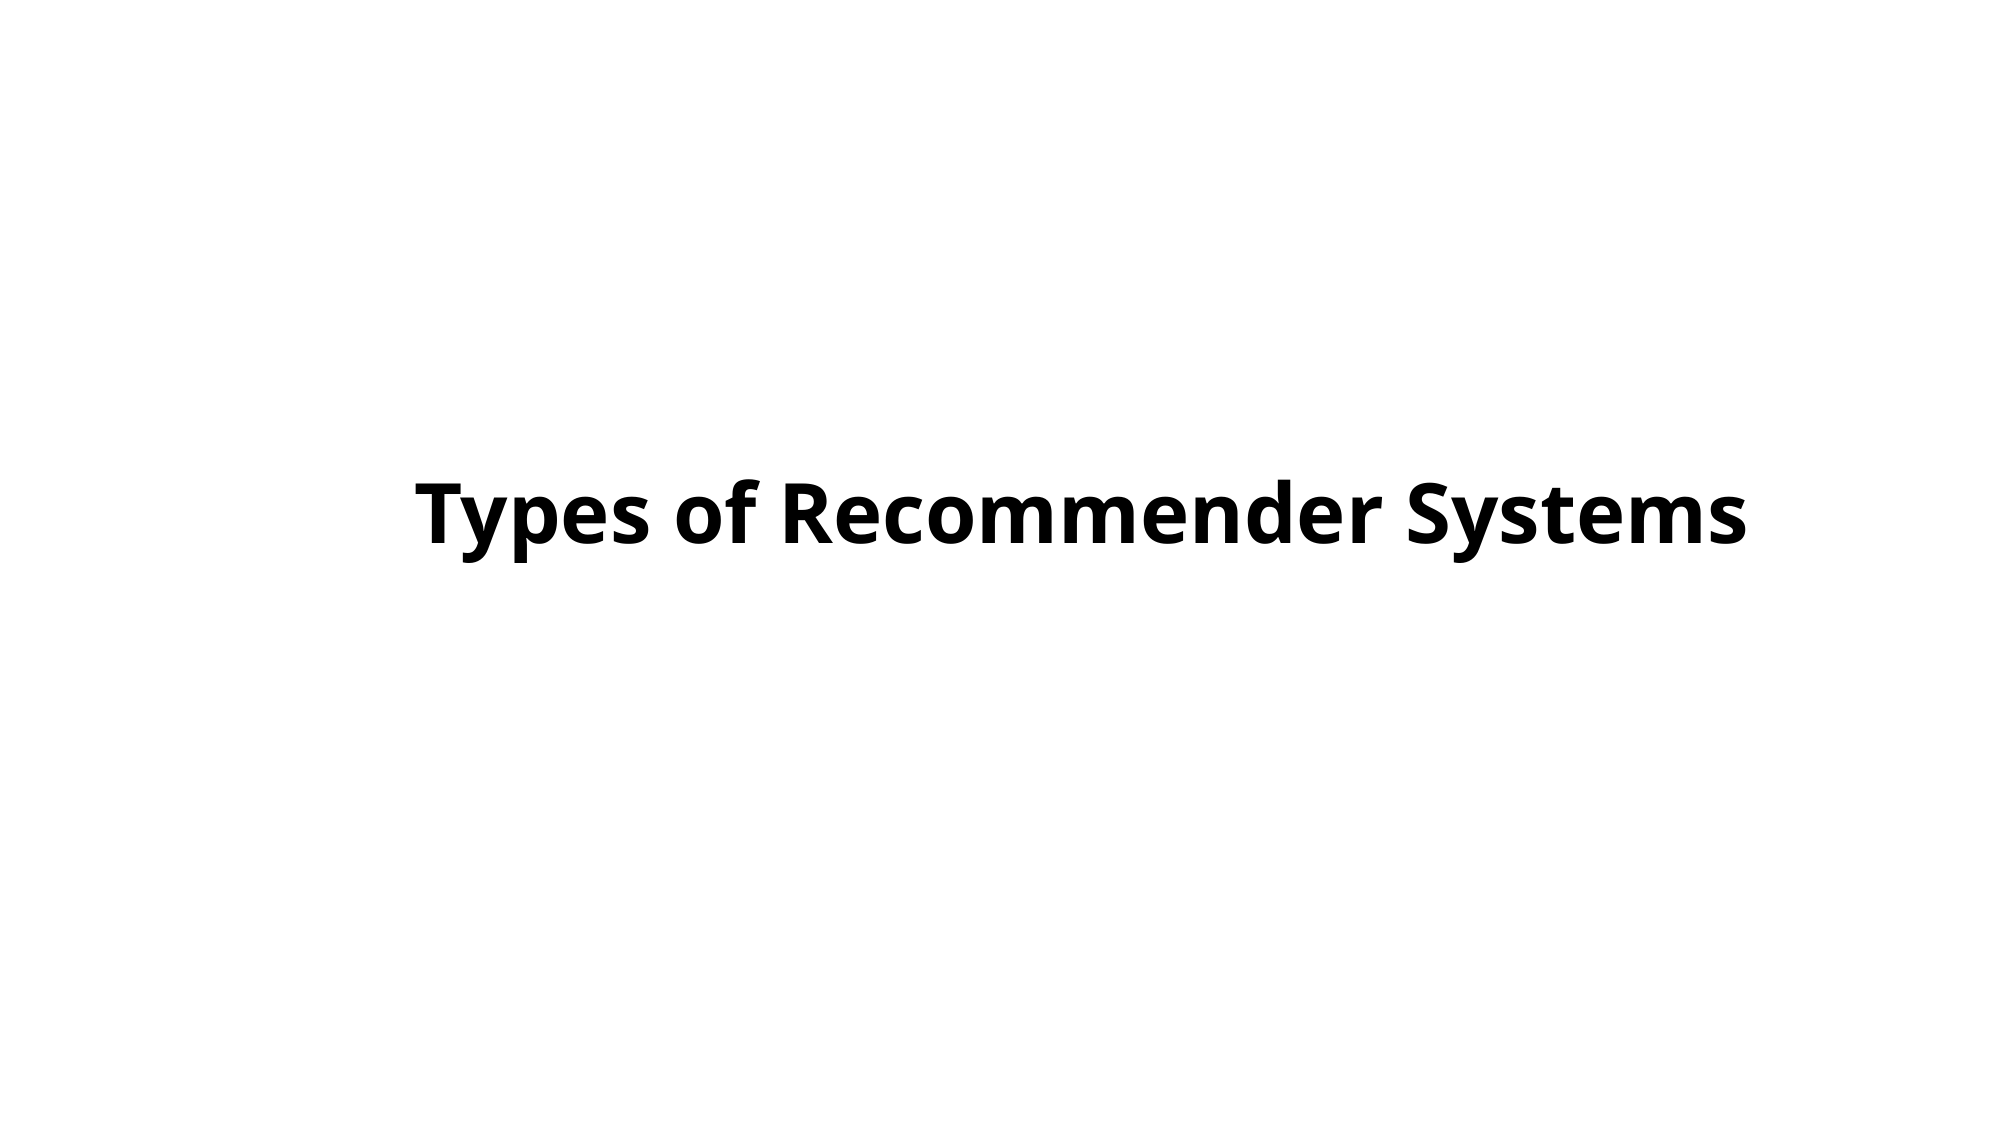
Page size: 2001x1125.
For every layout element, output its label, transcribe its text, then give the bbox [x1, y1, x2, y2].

title Types of Recommender Systems [399, 455, 2000, 579]
